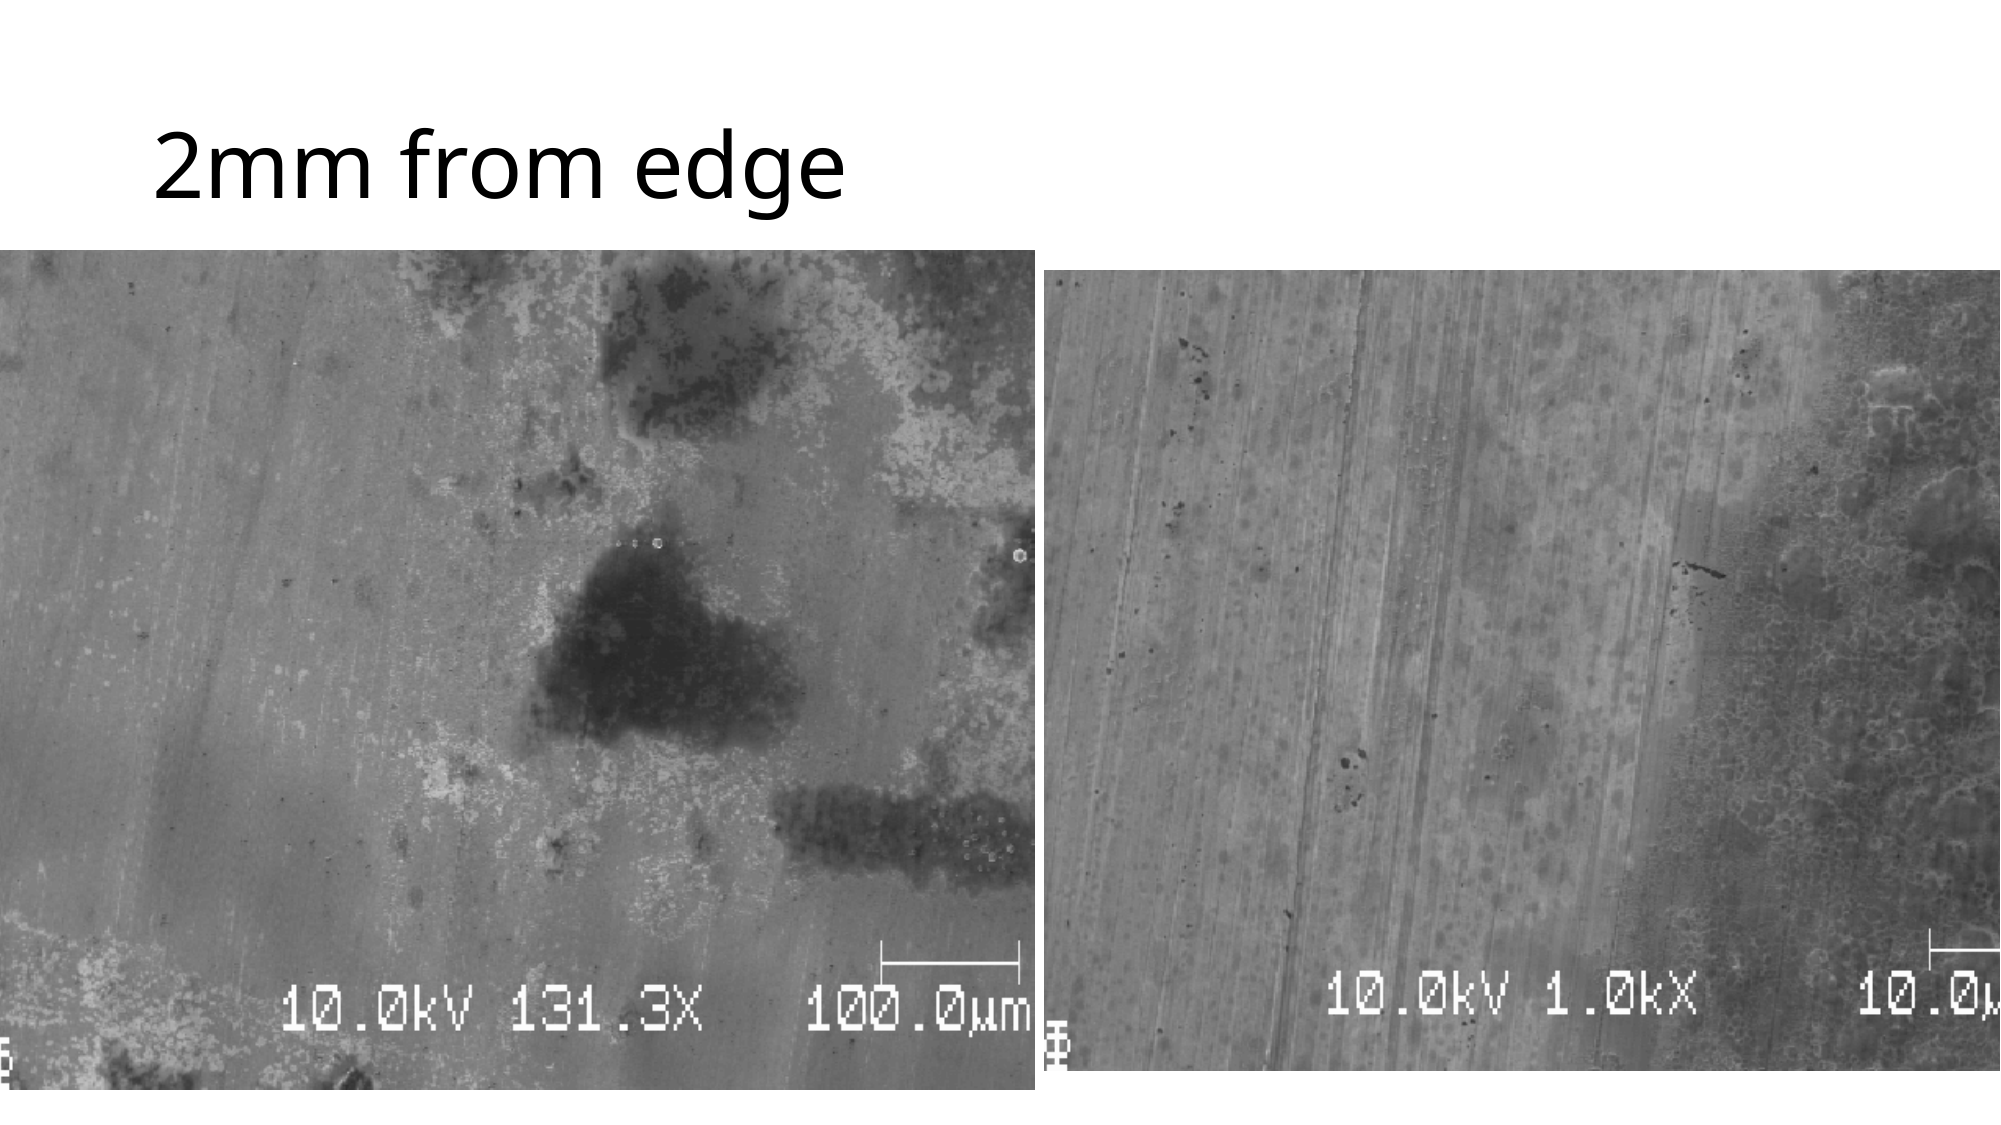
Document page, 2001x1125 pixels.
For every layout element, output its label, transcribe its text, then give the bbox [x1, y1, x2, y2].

picture [1044, 270, 2000, 1071]
title 2mm from edge [137, 59, 1863, 278]
picture [0, 250, 1035, 1090]
